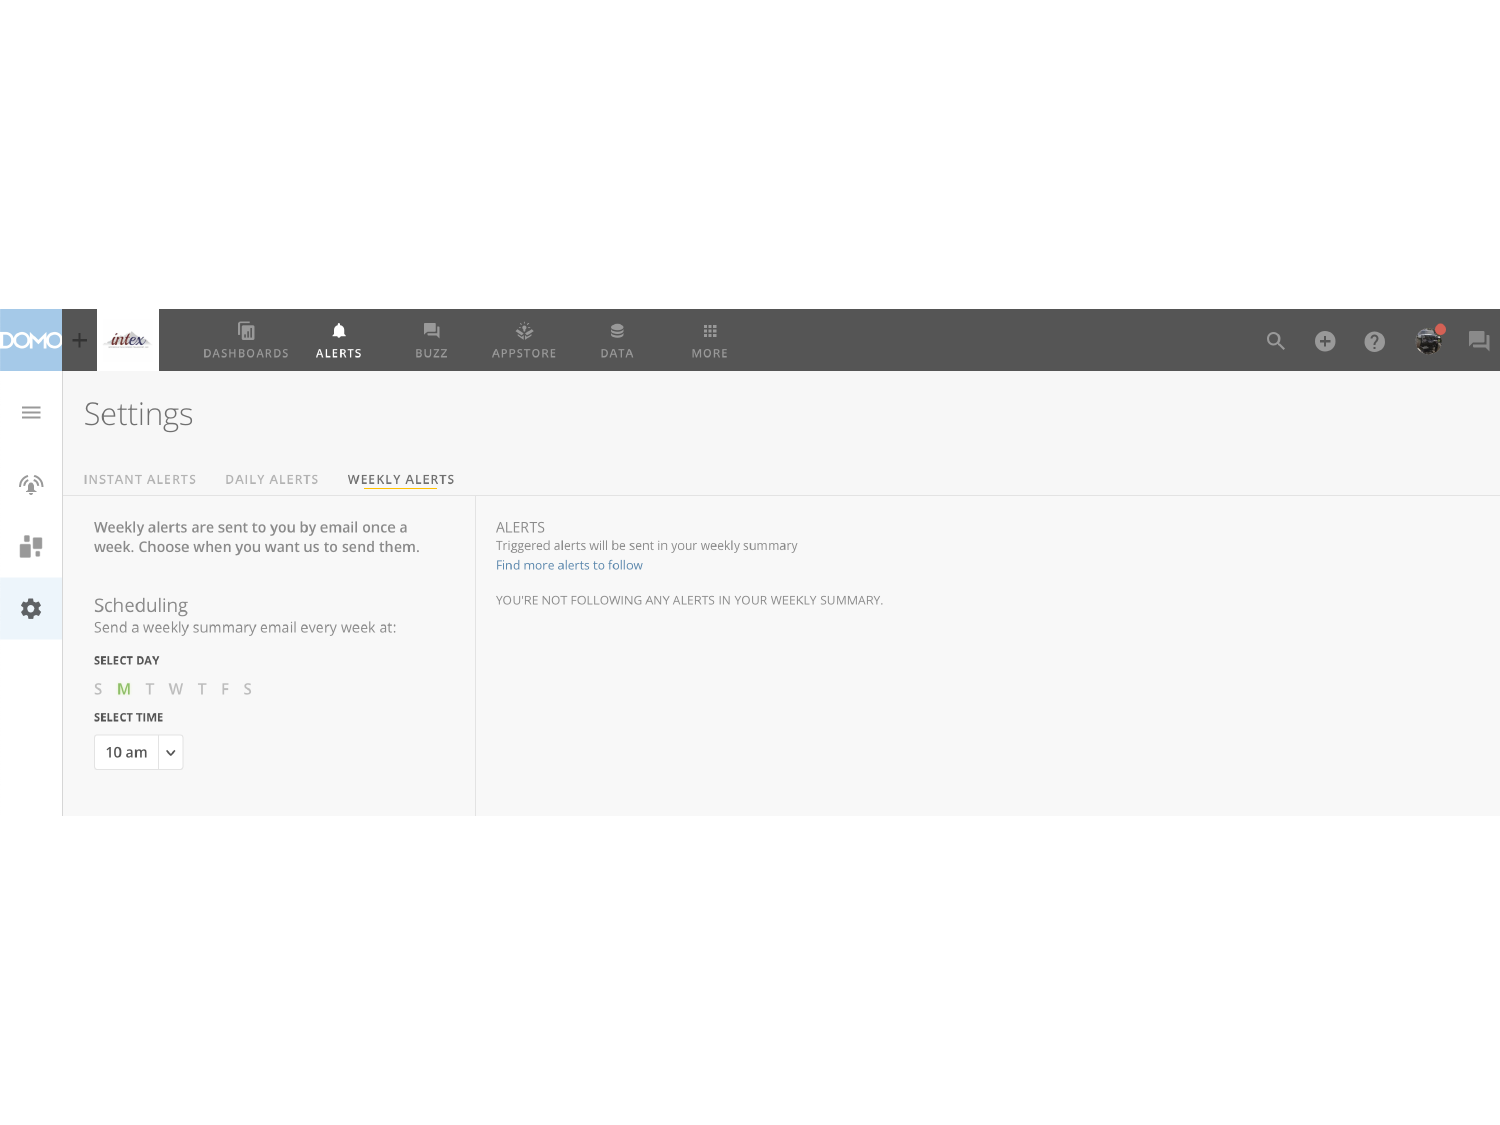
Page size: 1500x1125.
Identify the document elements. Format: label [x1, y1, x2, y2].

picture [0, 309, 1500, 816]
